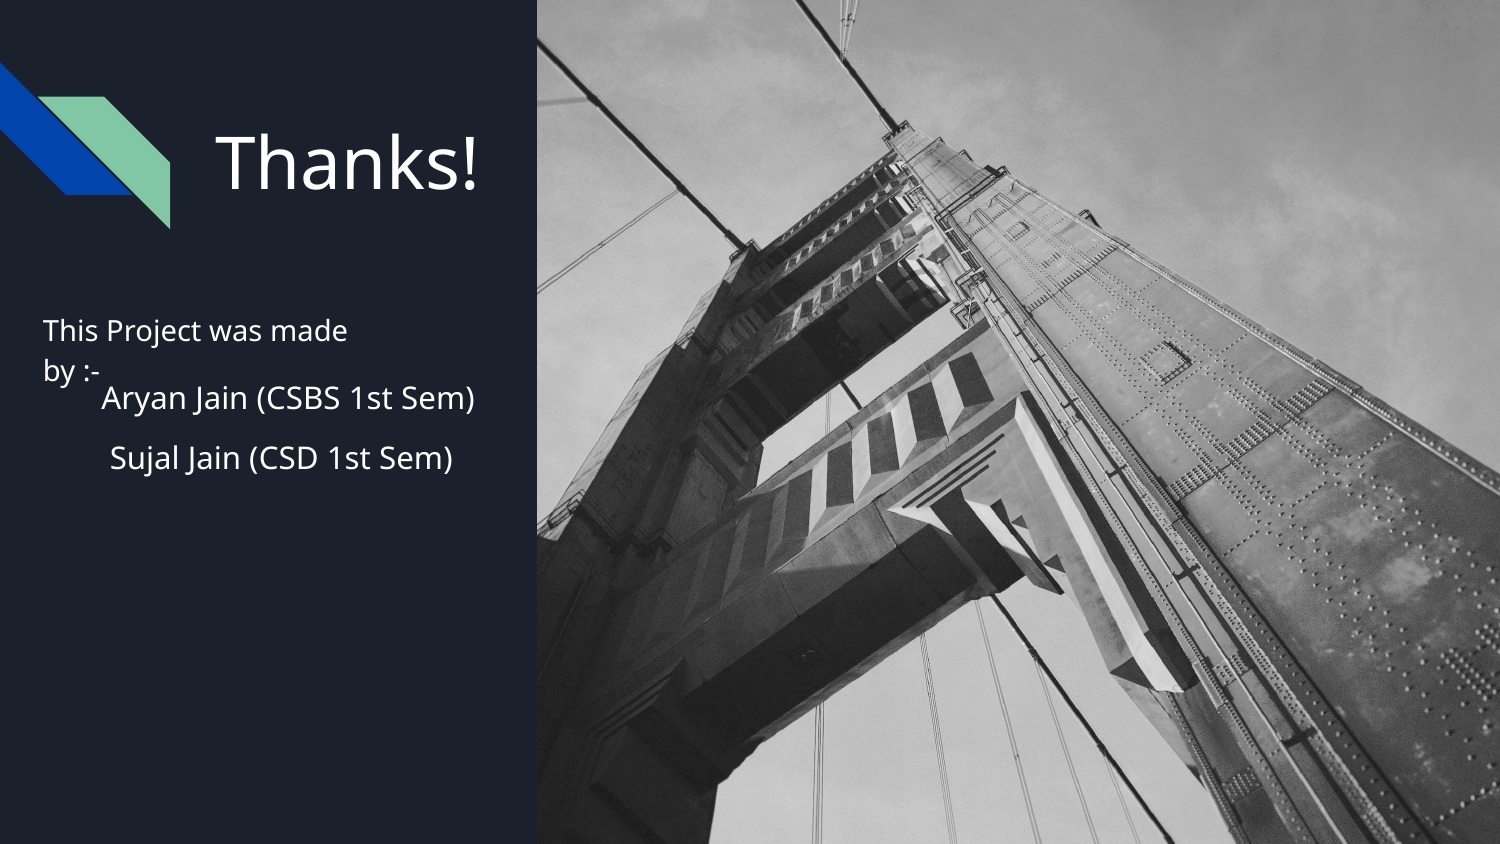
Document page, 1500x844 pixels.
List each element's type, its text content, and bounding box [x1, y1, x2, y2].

picture [536, 0, 1500, 844]
text_box Sujal Jain (CSD 1st Sem) [94, 423, 500, 491]
list This Project was made by :- [27, 291, 370, 404]
text_box Aryan Jain (CSBS 1st Sem) [86, 363, 505, 431]
title Thanks! [200, 102, 531, 348]
